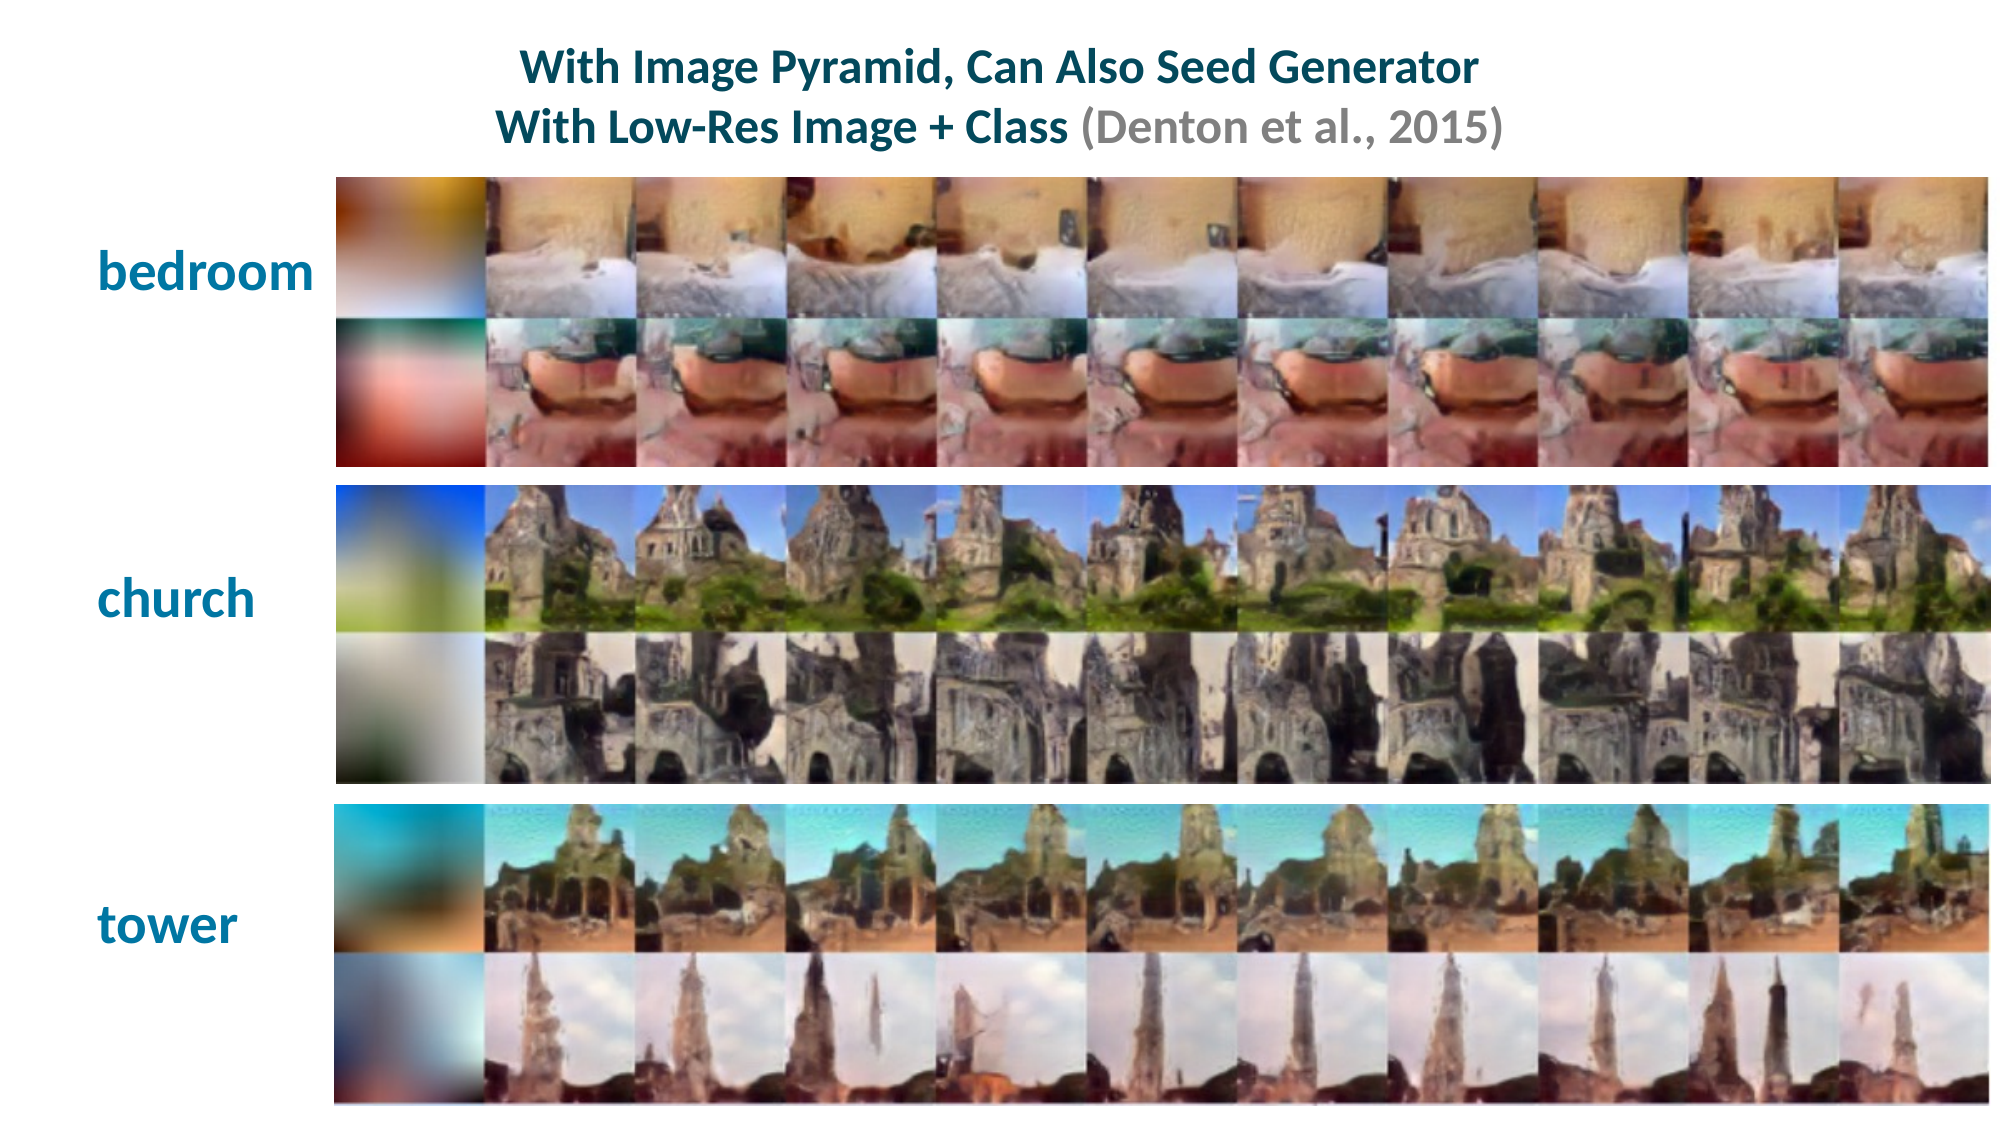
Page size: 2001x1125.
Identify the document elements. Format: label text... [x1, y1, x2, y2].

picture [336, 485, 1991, 784]
picture [336, 177, 2000, 467]
list bedroom church tower [66, 224, 1900, 1005]
picture [334, 804, 1991, 1106]
title With Image Pyramid, Can Also Seed Generator With Low-Res Image + Class (Denton et al., 2015) [99, 24, 1900, 163]
